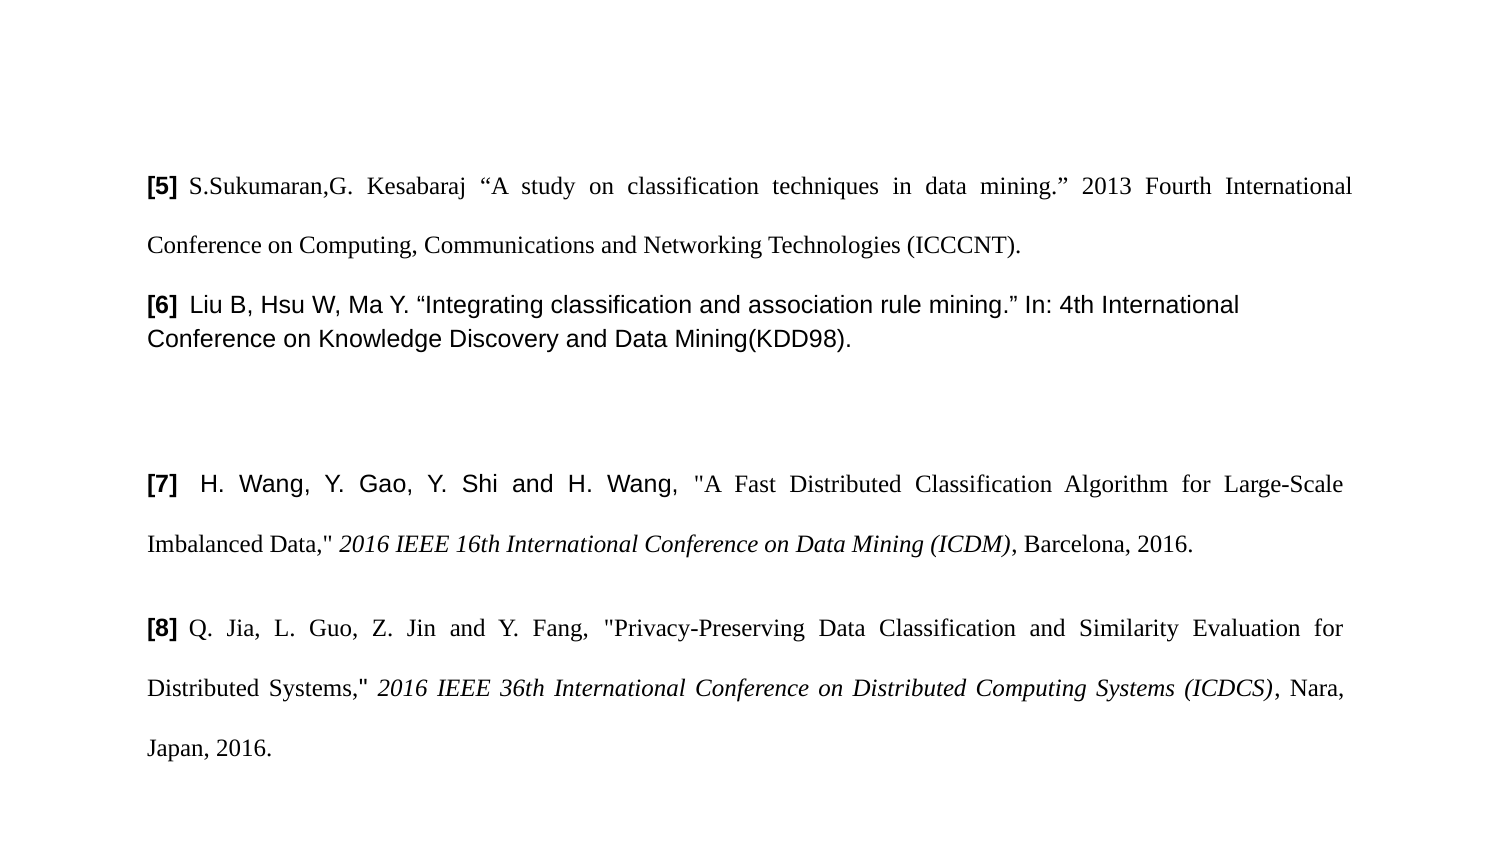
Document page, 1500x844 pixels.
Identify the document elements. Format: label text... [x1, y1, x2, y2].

text_box [5] S.Sukumaran,G. Kesabaraj “A study on classification techniques in data mining.” 2013 Fourth International Conference on Computing, Communications and Networking Technologies (ICCCNT). [6] Liu B, Hsu W, Ma Y. “Integrating classification and association rule mining.” In: 4th International Conference on Knowledge Discovery and Data Mining(KDD98). [7] H. Wang, Y. Gao, Y. Shi and H. Wang, "A Fast Distributed Classification Algorithm for Large-Scale Imbalanced Data," 2016 IEEE 16th International Conference on Data Mining (ICDM), Barcelona, 2016. [8] Q. Jia, L. Guo, Z. Jin and Y. Fang, "Privacy-Preserving Data Classification and Similarity Evaluation for Distributed Systems," 2016 IEEE 36th International Conference on Distributed Computing Systems (ICDCS), Nara, Japan, 2016. [132, 124, 1433, 777]
